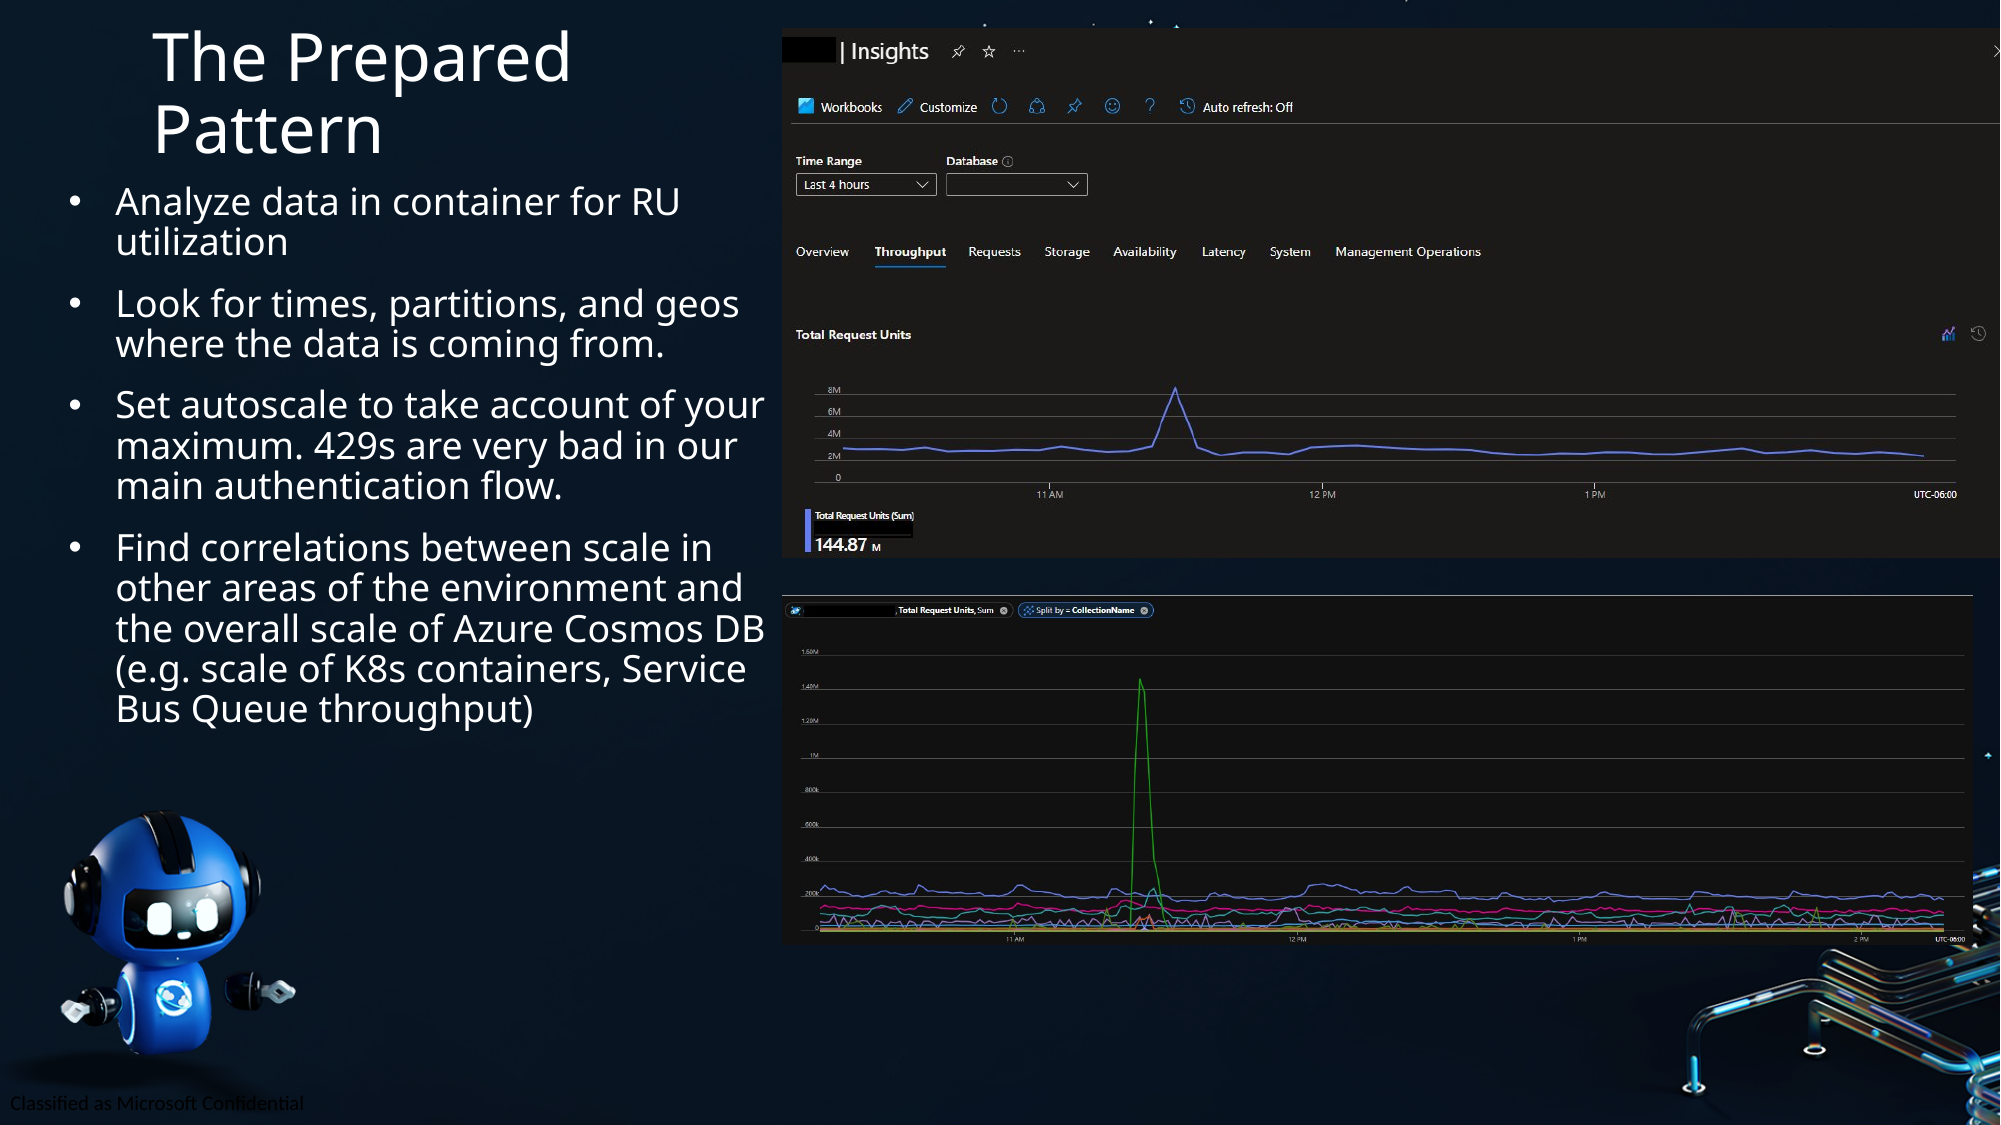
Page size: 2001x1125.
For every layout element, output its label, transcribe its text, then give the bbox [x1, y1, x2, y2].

picture [0, 0, 2000, 1125]
list Analyze data in container for RU utilization​ Look for times, partitions, and geos where the data is coming from.​ Set autoscale to take account of your maximum. 429s are very bad in our main authentication flow.​ Find correlations between scale in other areas of the environment and the overall scale of Azure Cosmos DB (e.g. scale of K8s containers, Service Bus Queue throughput) [53, 175, 783, 804]
title The Prepared Pattern [137, 0, 783, 175]
